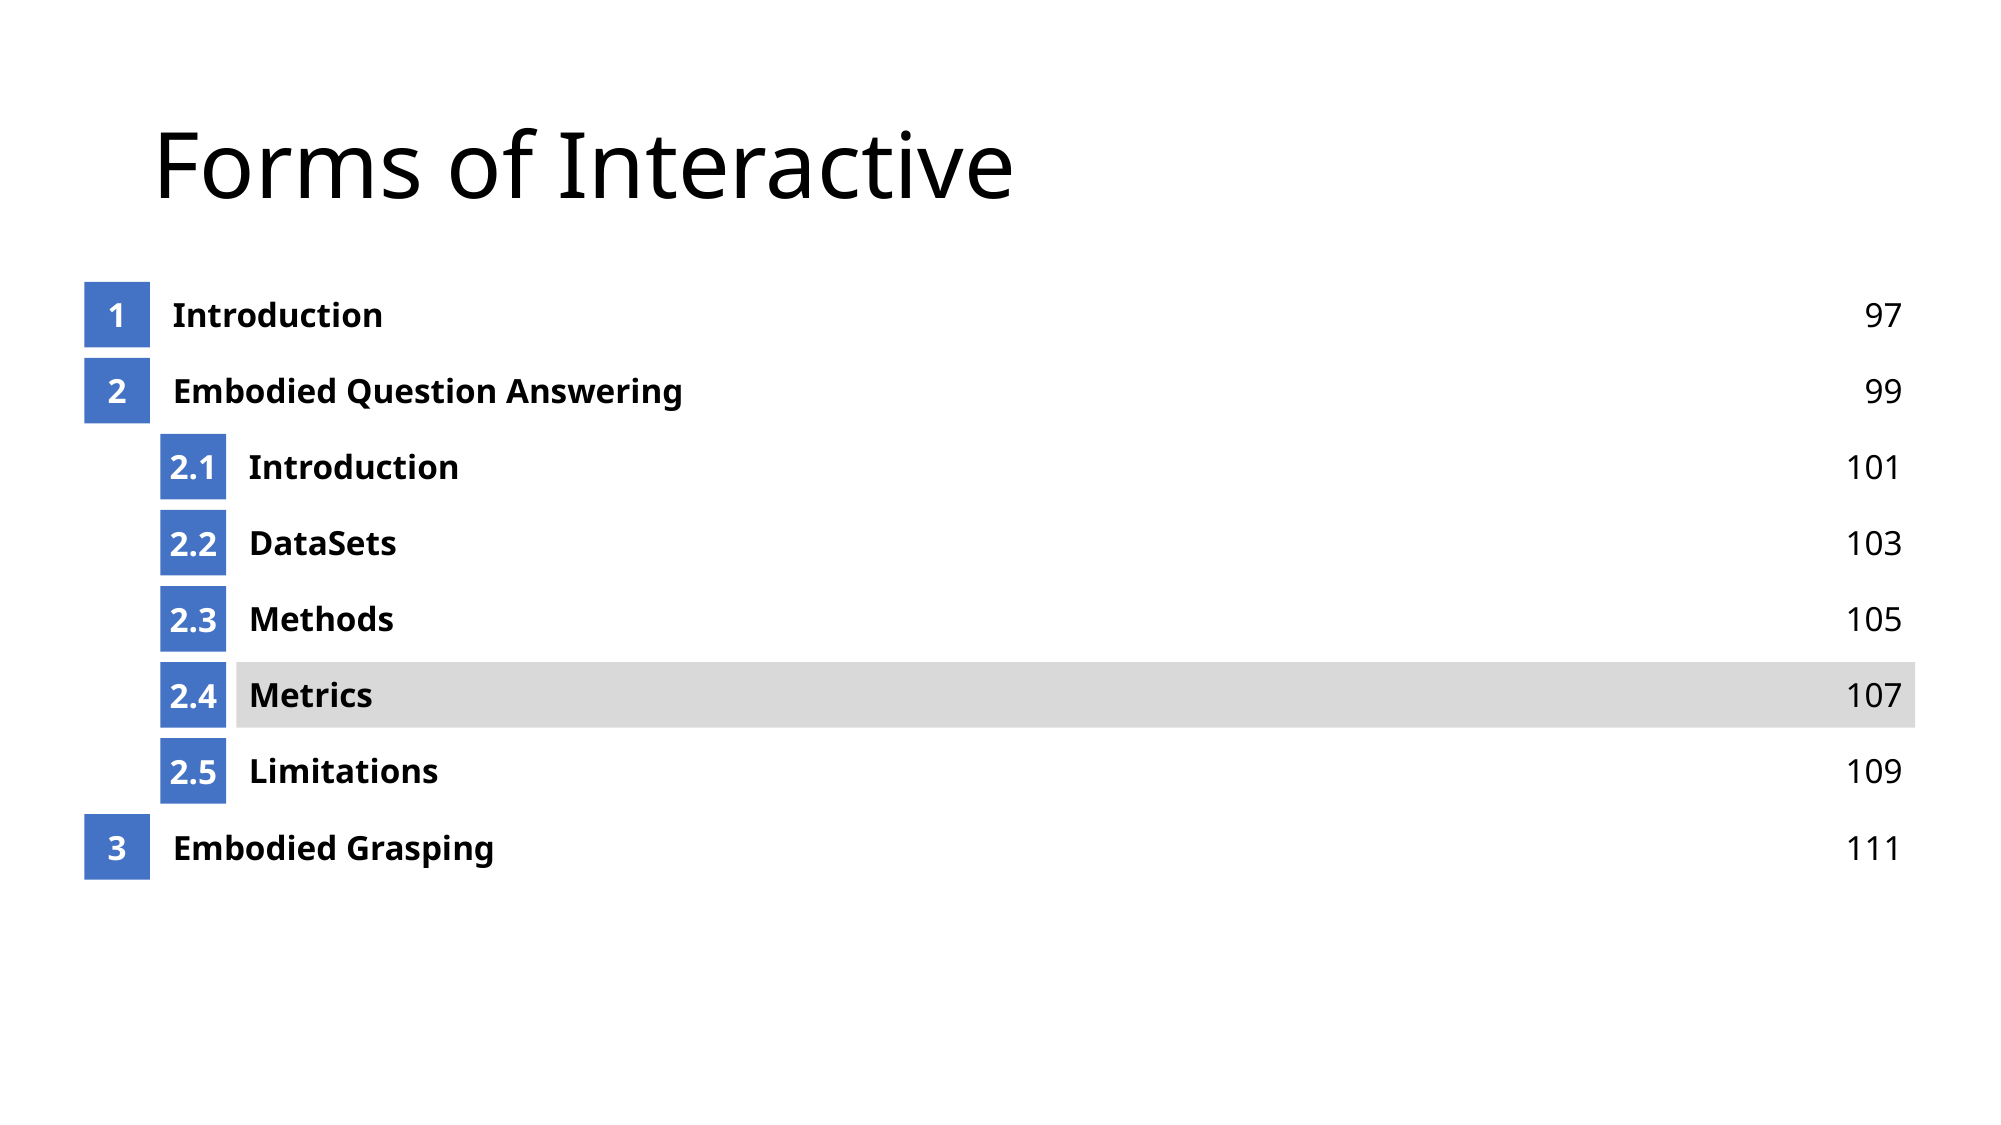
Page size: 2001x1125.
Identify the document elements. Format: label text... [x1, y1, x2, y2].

text_box 101 [1884, 433, 1904, 500]
text_box 3 [83, 813, 151, 881]
text_box Introduction [159, 281, 722, 348]
text_box Metrics [235, 661, 722, 729]
text_box Embodied Grasping [159, 813, 722, 881]
text_box 107 [1884, 661, 1904, 729]
text_box 97 [1884, 281, 1904, 348]
text_box [722, 661, 1884, 729]
text_box 2.1 [159, 433, 227, 500]
text_box 109 [1884, 737, 1904, 805]
text_box 2.5 [159, 737, 227, 805]
text_box Methods [235, 585, 722, 653]
text_box Limitations [235, 737, 722, 805]
text_box 99 [1884, 357, 1904, 424]
text_box 111 [1884, 813, 1904, 881]
text_box DataSets [235, 509, 722, 577]
title Forms of Interactive [137, 59, 1863, 278]
text_box Introduction [235, 433, 722, 500]
text_box 2 [83, 357, 151, 424]
text_box 2.4 [159, 661, 227, 729]
text_box [1904, 661, 1916, 729]
text_box Embodied Question Answering [159, 357, 722, 424]
text_box 2.2 [159, 509, 227, 577]
text_box 105 [1884, 585, 1904, 653]
text_box 103 [1884, 509, 1904, 577]
text_box 1 [83, 281, 151, 348]
text_box 2.3 [159, 585, 227, 653]
